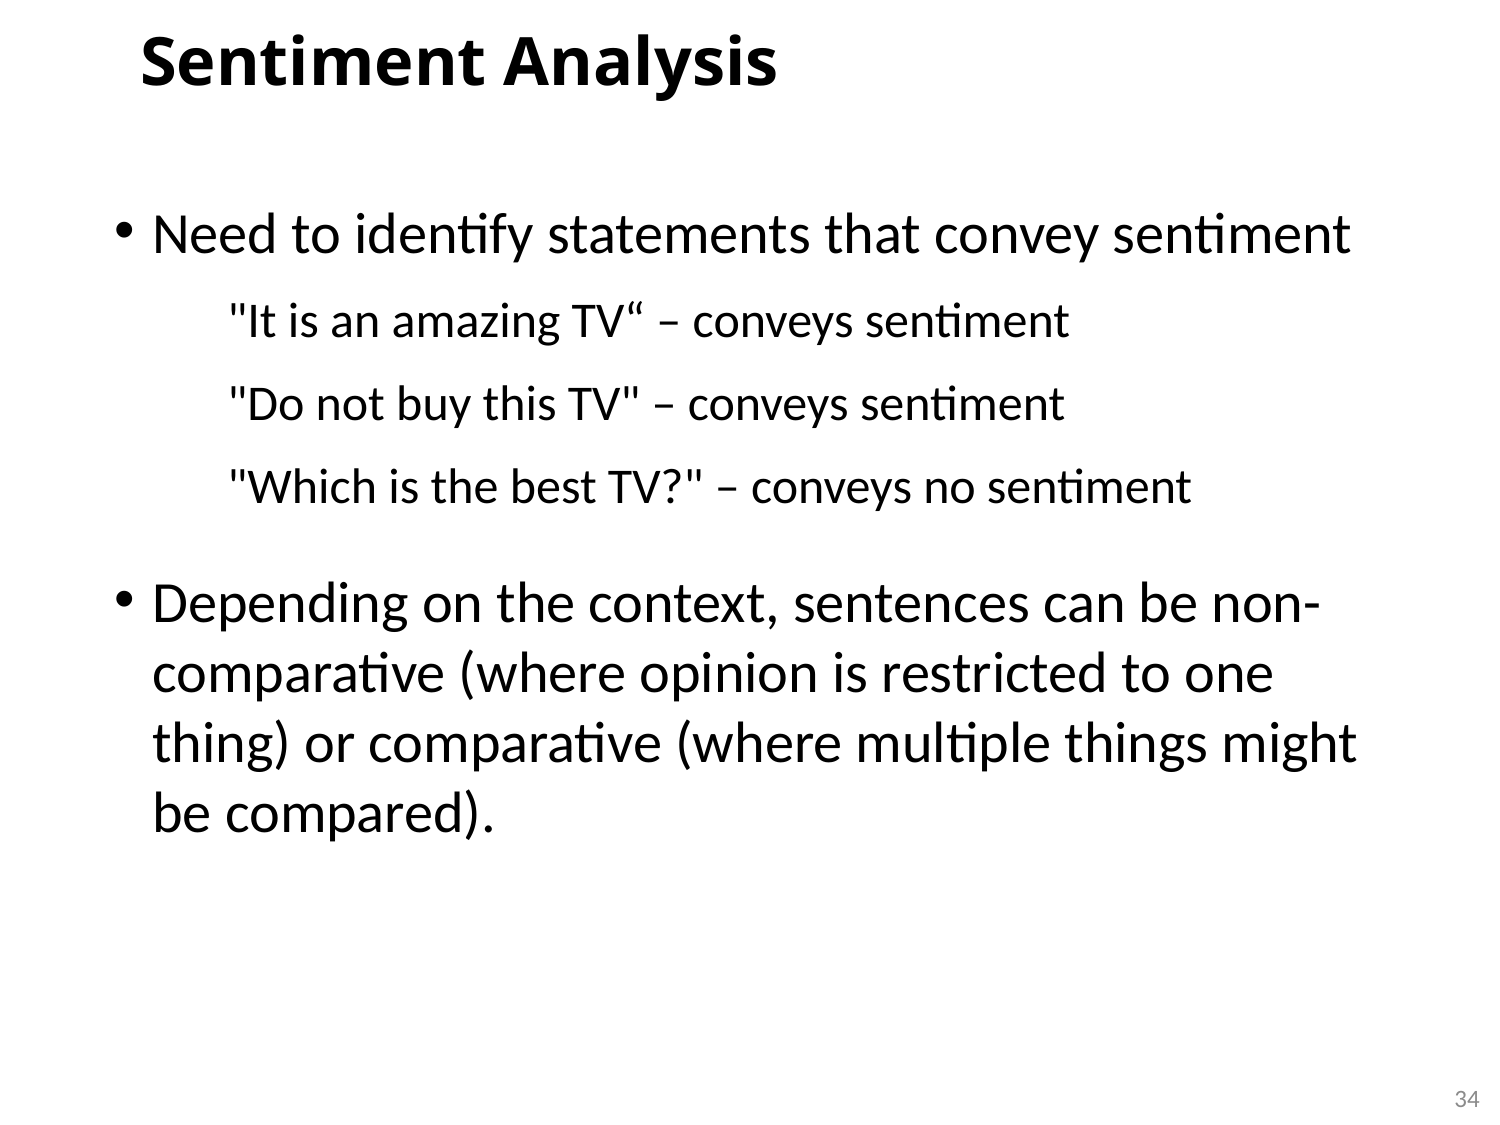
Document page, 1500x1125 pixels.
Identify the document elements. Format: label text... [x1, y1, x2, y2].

title Sentiment Analysis [125, 24, 1419, 103]
slide_number 34 [1157, 1080, 1495, 1116]
list Need to identify statements that convey sentiment "It is an amazing TV“ – conveys sentiment "Do not buy this TV" – conveys sentiment "Which is the best TV?" – conveys no sentiment Depending on the context, sentences can be non-comparative (where opinion is restricted to one thing) or comparative (where multiple things might be compared). [99, 187, 1438, 1000]
